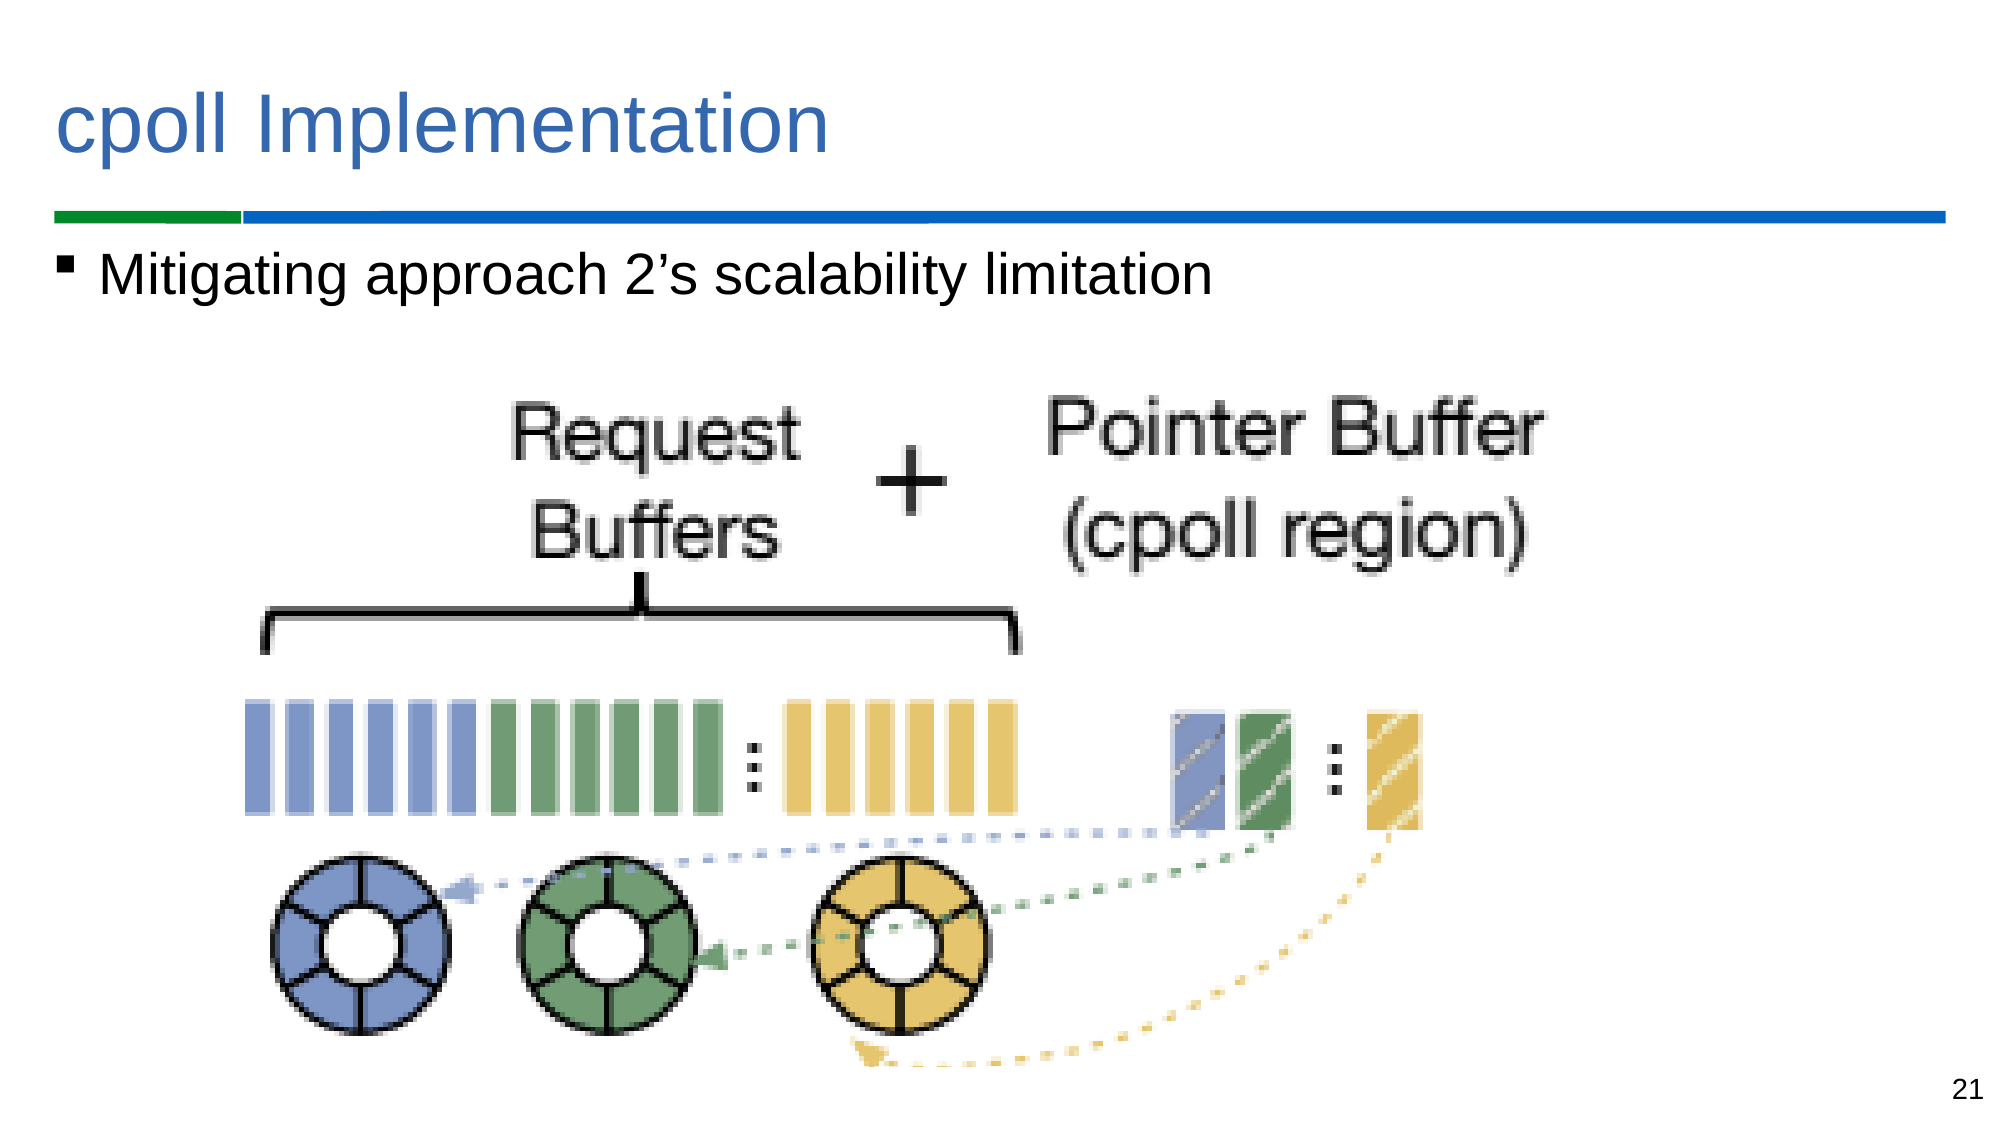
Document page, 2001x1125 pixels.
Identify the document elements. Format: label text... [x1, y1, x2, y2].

picture [226, 380, 1555, 1067]
text_box Mitigating approach 2’s scalability limitation [37, 229, 1859, 314]
slide_number 21 [1932, 1062, 1999, 1123]
text_box cpoll Implementation [53, 66, 1947, 169]
